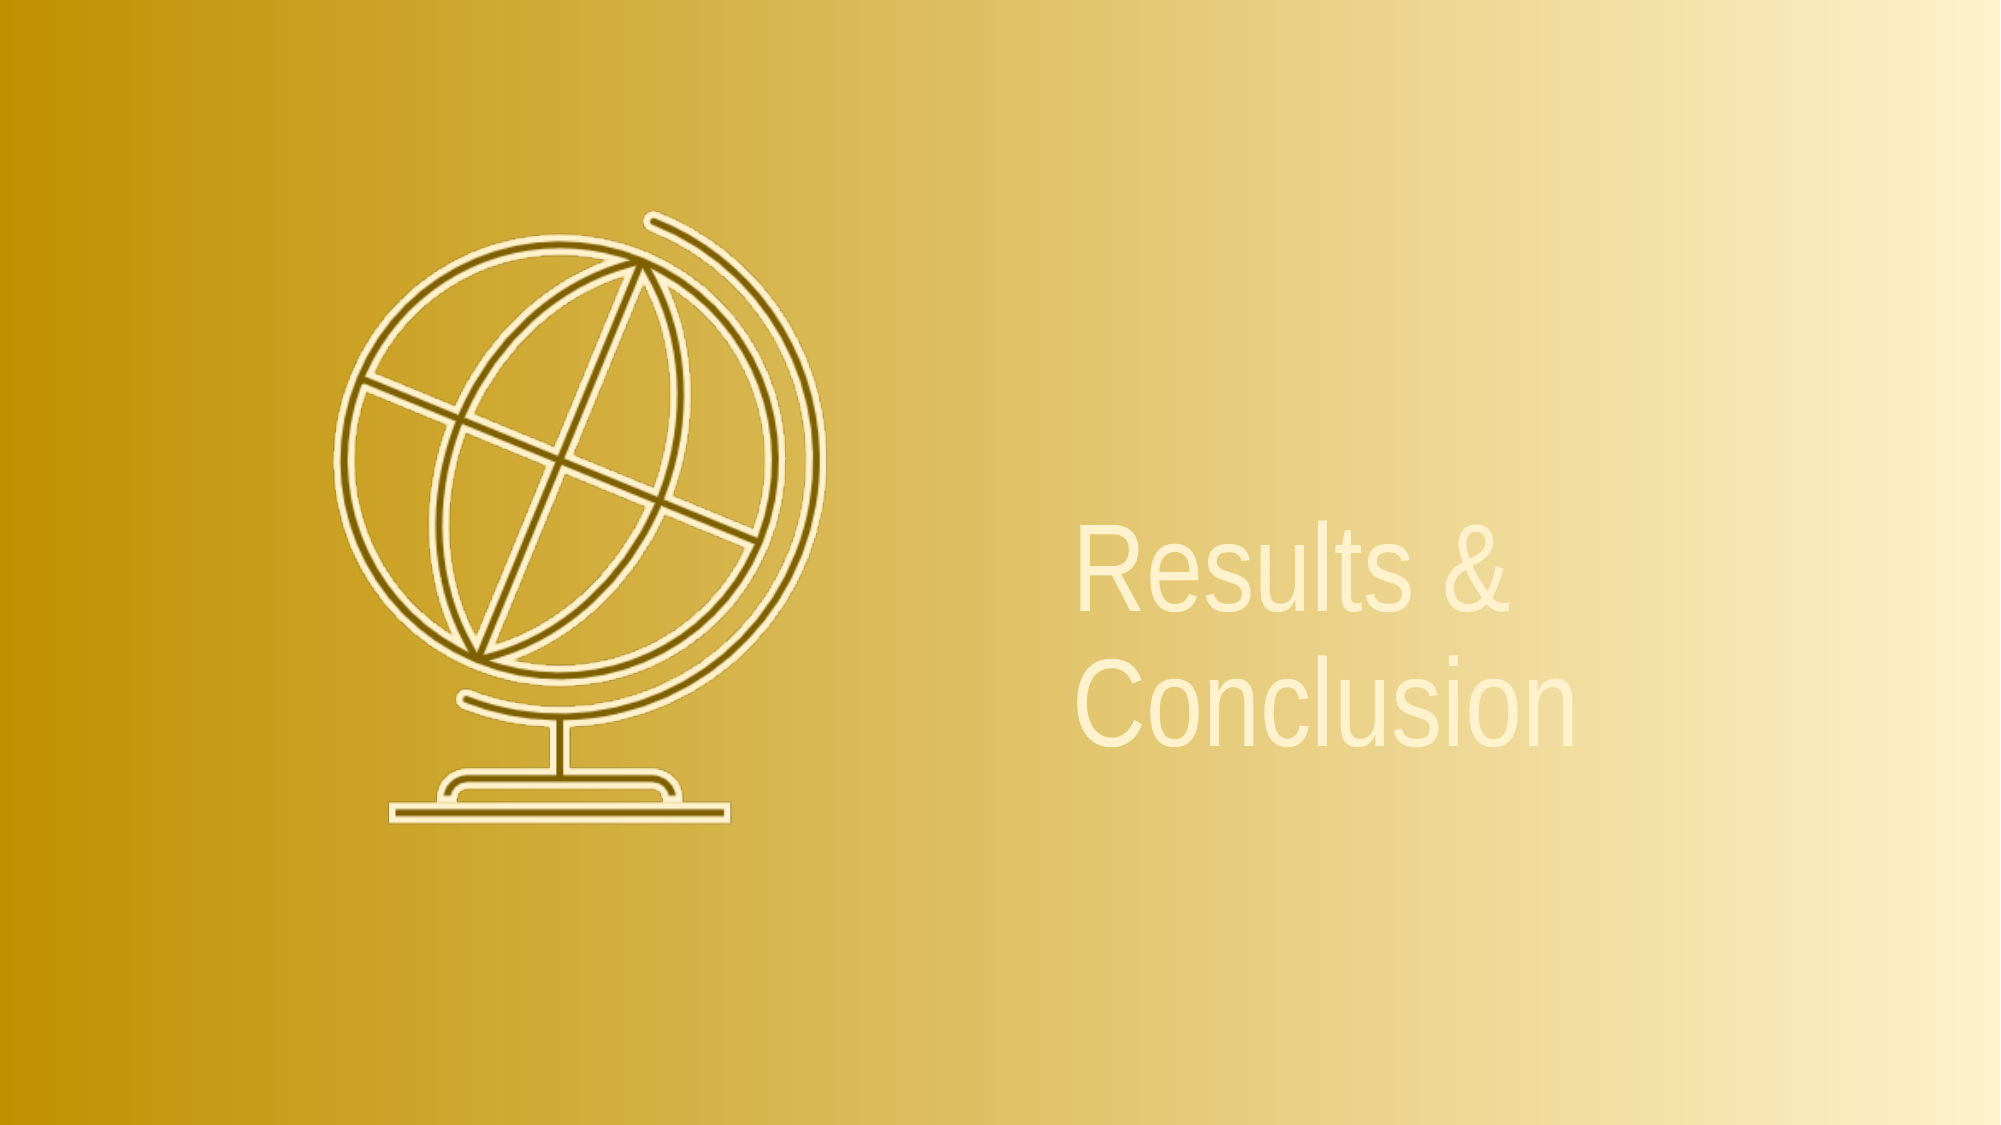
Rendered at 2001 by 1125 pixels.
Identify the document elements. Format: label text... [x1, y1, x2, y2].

picture [259, 176, 916, 833]
title Results & Conclusion [1057, 267, 1987, 782]
